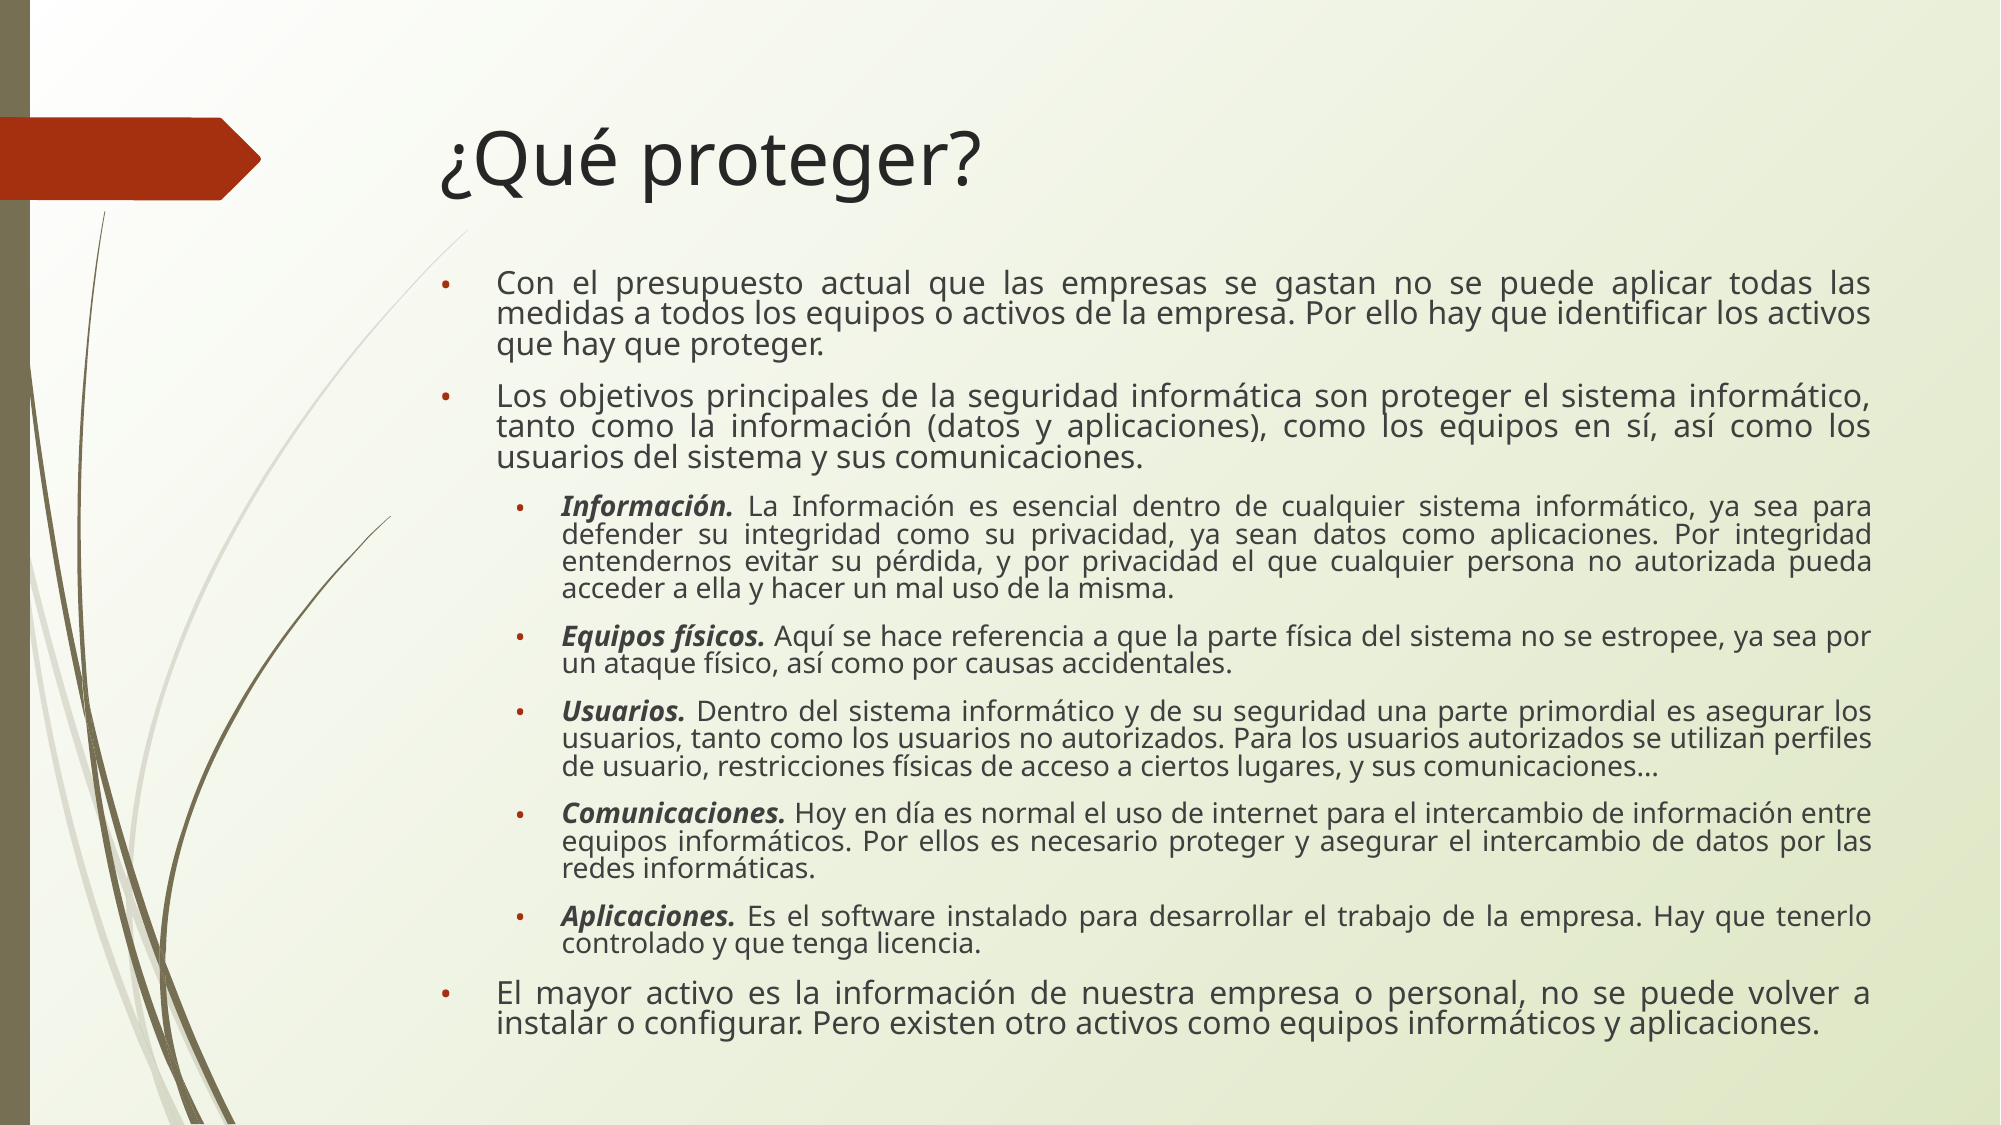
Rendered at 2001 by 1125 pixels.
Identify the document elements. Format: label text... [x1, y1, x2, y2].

title ¿Qué proteger? [425, 102, 1888, 262]
list Con el presupuesto actual que las empresas se gastan no se puede aplicar todas las medidas a todos los equipos o activos de la empresa. Por ello hay que identificar los activos que hay que proteger. Los objetivos principales de la seguridad informática son proteger el sistema informático, tanto como la información (datos y aplicaciones), como los equipos en sí, así como los usuarios del sistema y sus comunicaciones. Información. La Información es esencial dentro de cualquier sistema informático, ya sea para defender su integridad como su privacidad, ya sean datos como aplicaciones. Por integridad entendernos evitar su pérdida, y por privacidad el que cualquier persona no autorizada pueda acceder a ella y hacer un mal uso de la misma. Equipos físicos. Aquí se hace referencia a que la parte física del sistema no se estropee, ya sea por un ataque físico, así como por causas accidentales. Usuarios. Dentro del sistema informático y de su seguridad una parte primordial es asegurar los usuarios, tanto como los usuarios no autorizados. Para los usuarios autorizados se utilizan perfiles de usuario, restricciones físicas de acceso a ciertos lugares, y sus comunicaciones… Comunicaciones. Hoy en día es normal el uso de internet para el intercambio de información entre equipos informáticos. Por ellos es necesario proteger y asegurar el intercambio de datos por las redes informáticas. Aplicaciones. Es el software instalado para desarrollar el trabajo de la empresa. Hay que tenerlo controlado y que tenga licencia. El mayor activo es la información de nuestra empresa o personal, no se puede volver a instalar o configurar. Pero existen otro activos como equipos informáticos y aplicaciones. [424, 262, 1888, 883]
